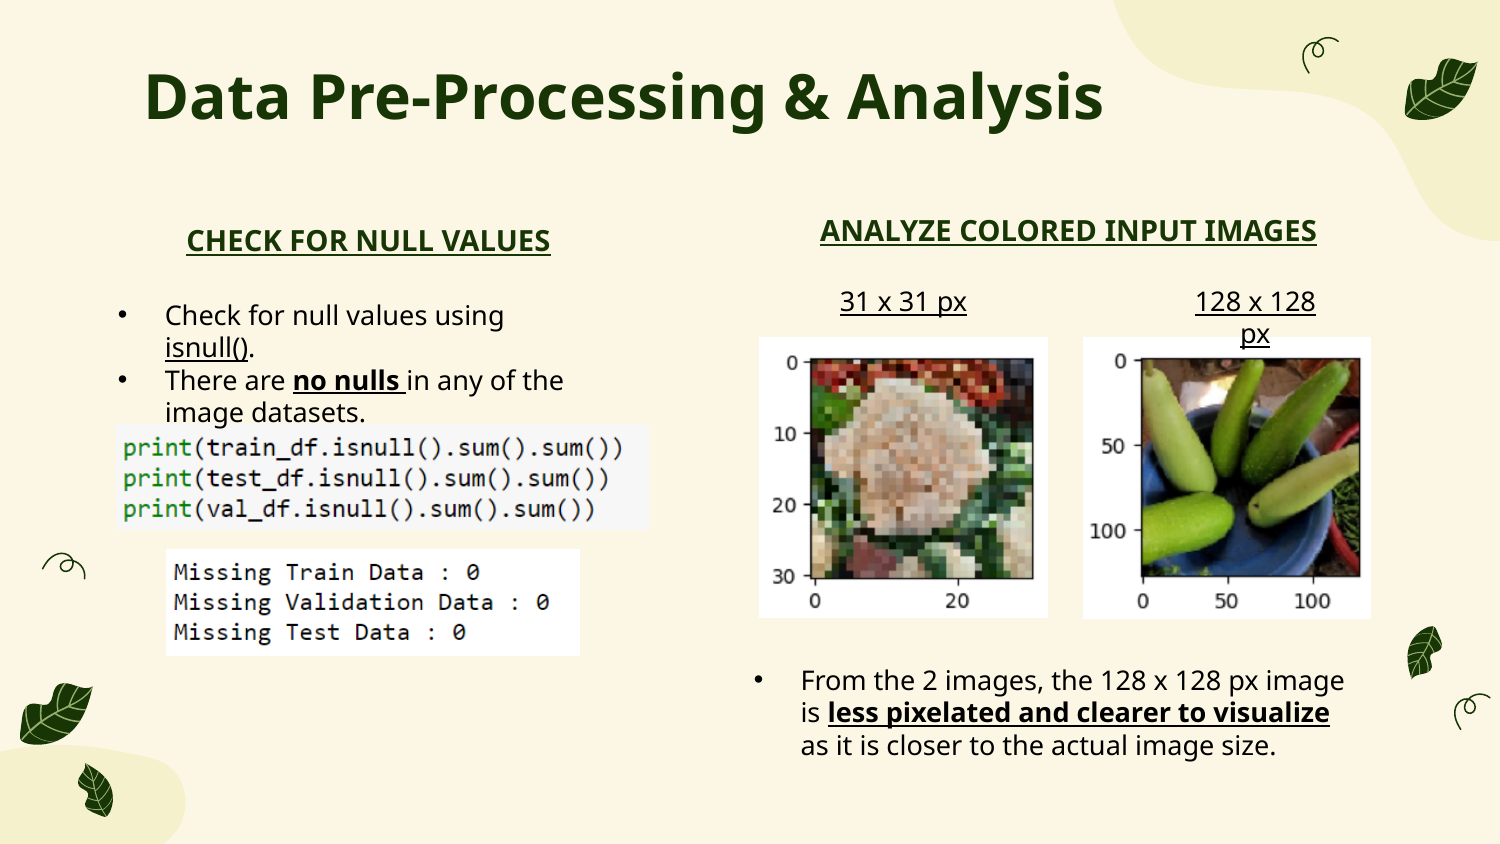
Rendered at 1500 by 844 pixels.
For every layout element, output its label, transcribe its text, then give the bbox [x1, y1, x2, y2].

text_box 128 x 128 px [1163, 277, 1348, 335]
picture [759, 336, 1048, 618]
text_box CHECK FOR NULL VALUES [166, 207, 571, 262]
text_box Check for null values using isnull(). There are no nulls in any of the image datasets. [103, 290, 613, 436]
text_box ANALYZE COLORED INPUT IMAGES [789, 197, 1348, 252]
picture [166, 549, 580, 657]
picture [1083, 336, 1372, 619]
text_box 31 x 31 px [818, 277, 989, 325]
title Data Pre-Processing & Analysis [128, 42, 1392, 137]
picture [115, 424, 649, 530]
text_box From the 2 images, the 128 x 128 px image is less pixelated and clearer to visualize as it is closer to the actual image size. [739, 655, 1371, 769]
